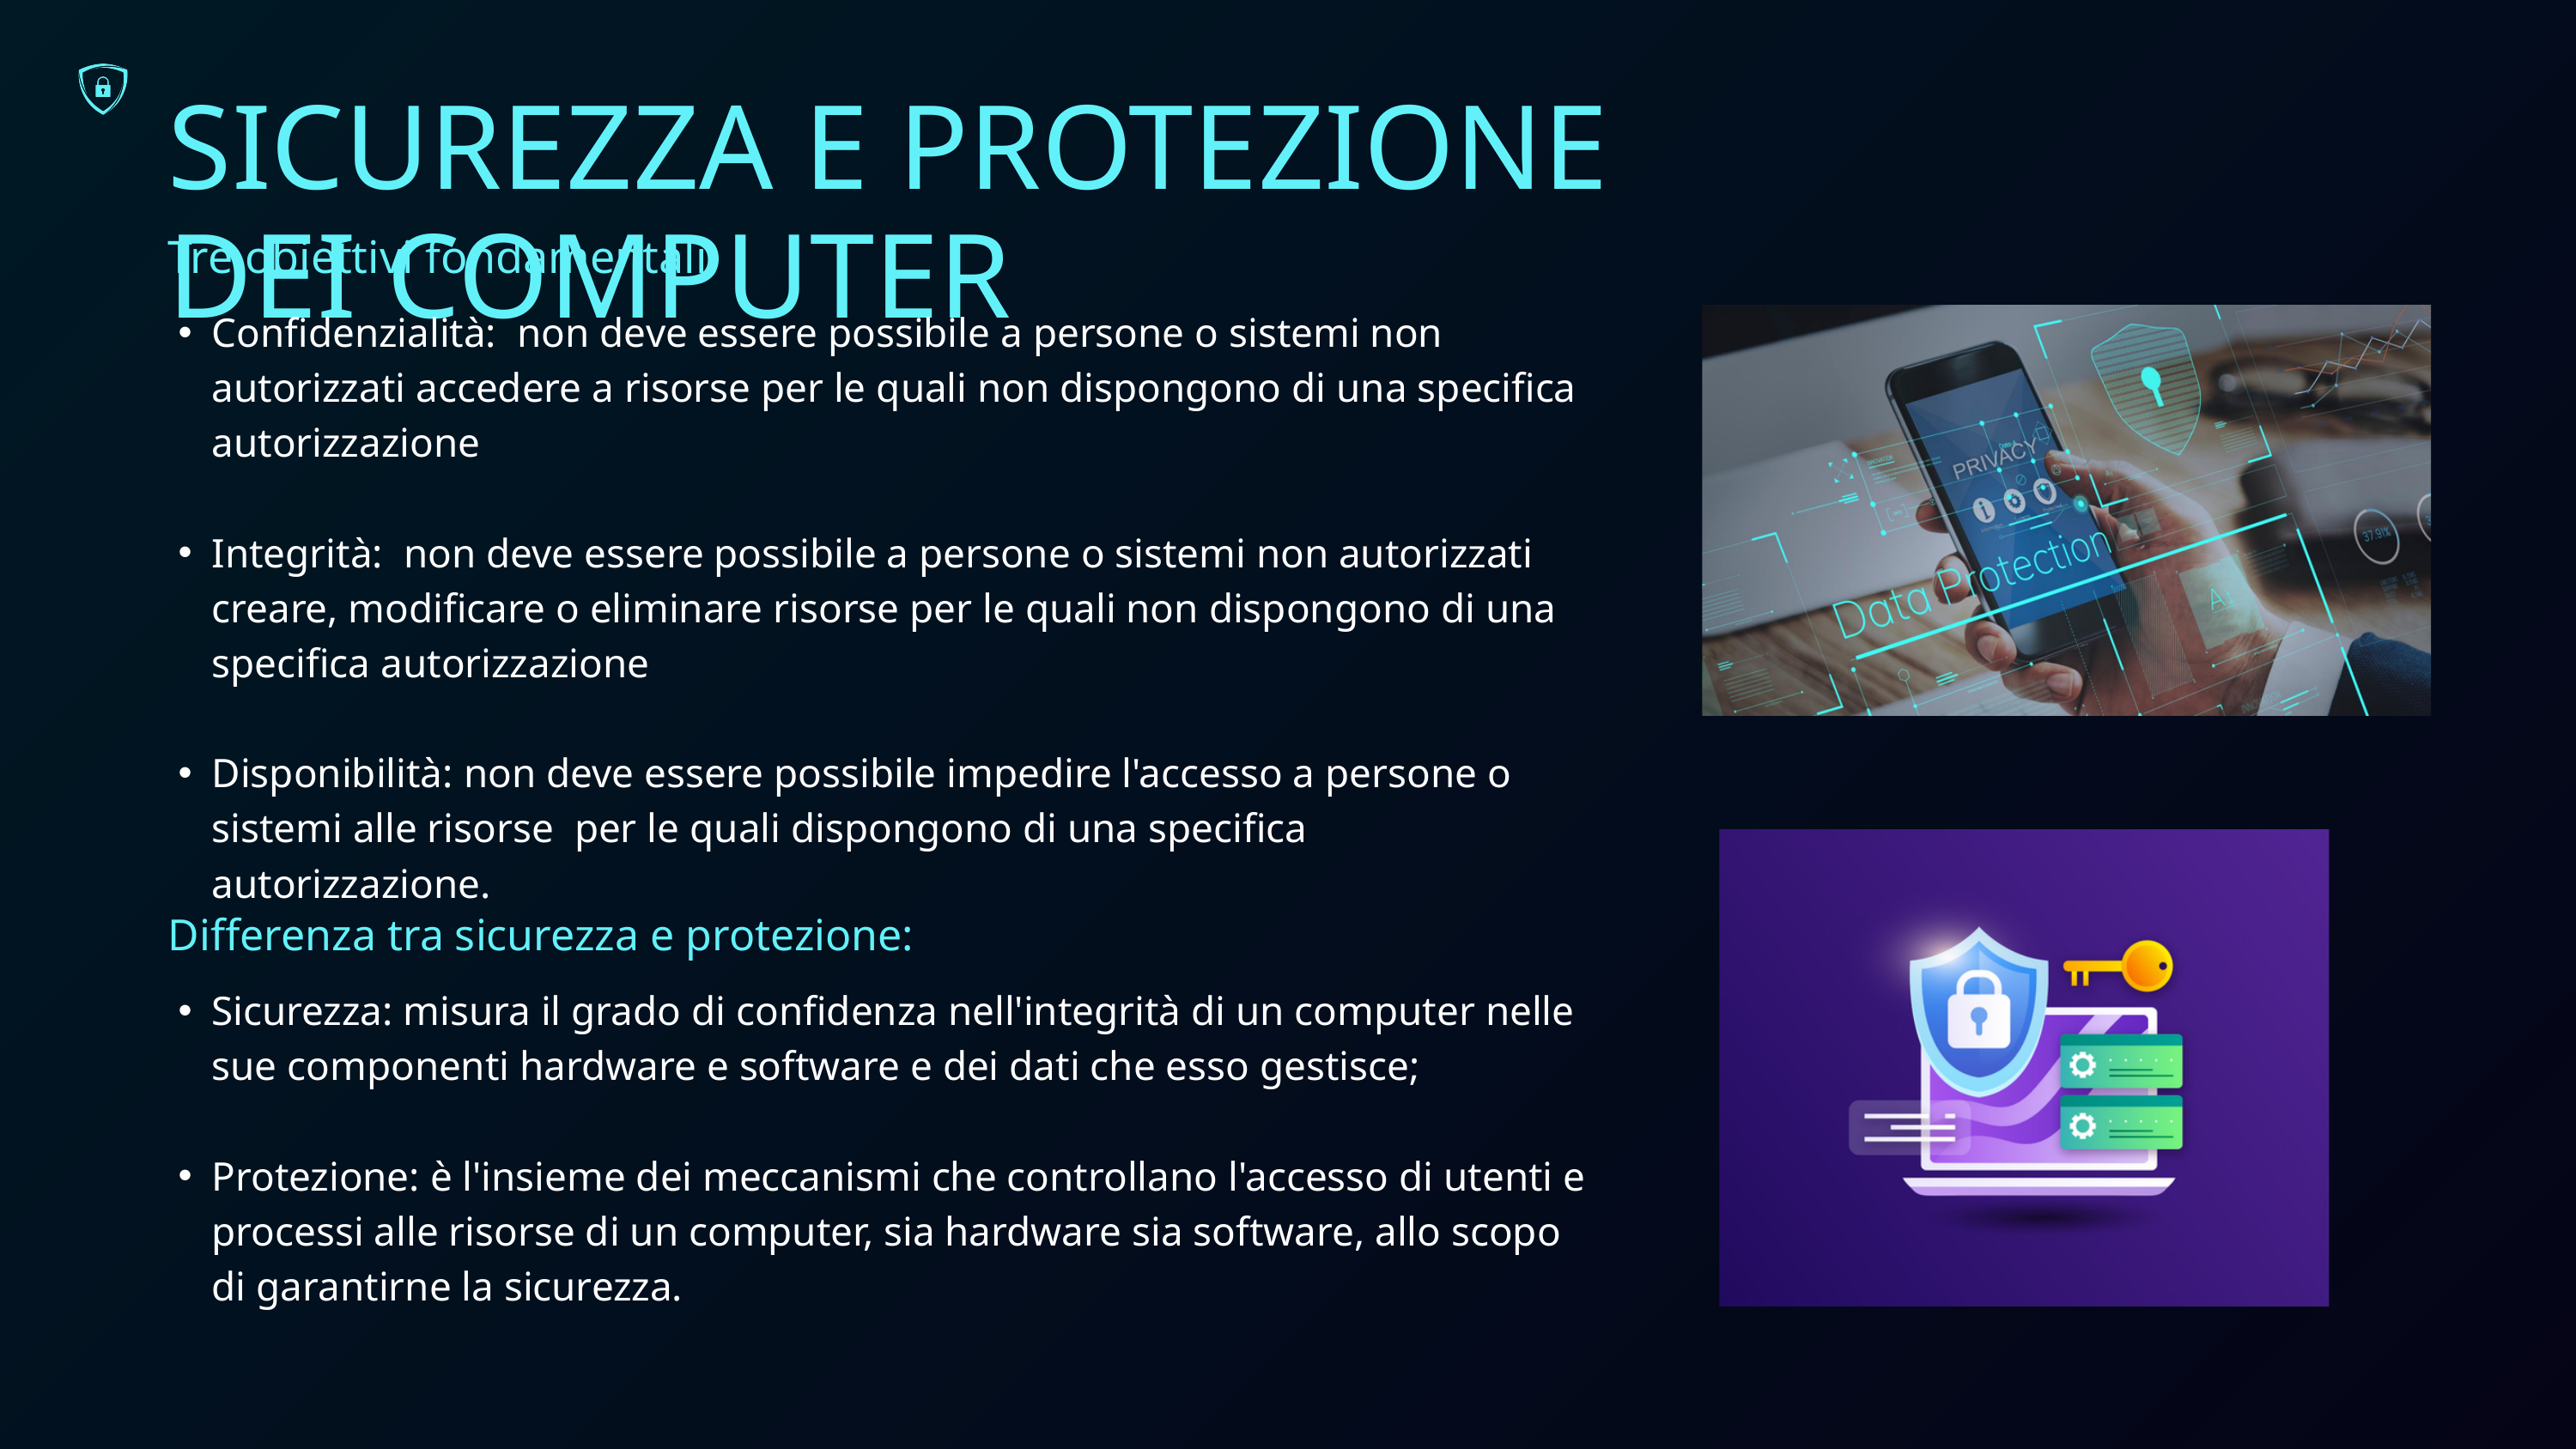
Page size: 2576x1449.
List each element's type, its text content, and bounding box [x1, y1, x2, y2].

text_box [1719, 829, 2330, 1307]
text_box [77, 64, 129, 116]
text_box [1702, 305, 2432, 716]
text_box SICUREZZA E PROTEZIONE DEI COMPUTER [167, 83, 1678, 342]
text_box Sicurezza: misura il grado di confidenza nell'integrità di un computer nelle sue componenti hardware e software e dei dati che esso gestisce; Protezione: è l'insieme dei meccanismi che controllano l'accesso di utenti e processi alle risorse di un computer, sia hardware sia software, allo scopo di garantirne la sicurezza. [144, 978, 1590, 1309]
text_box Confidenzialità: non deve essere possibile a persone o sistemi non autorizzati accedere a risorse per le quali non dispongono di una specifica autorizzazione Integrità: non deve essere possibile a persone o sistemi non autorizzati creare, modificare o eliminare risorse per le quali non dispongono di una specifica autorizzazione Disponibilità: non deve essere possibile impedire l'accesso a persone o sistemi alle risorse per le quali dispongono di una specifica autorizzazione. [144, 300, 1590, 906]
text_box Tre obiettivi fondamentali: [167, 220, 771, 282]
text_box Differenza tra sicurezza e protezione: [167, 899, 1152, 960]
text_box [95, 76, 111, 97]
